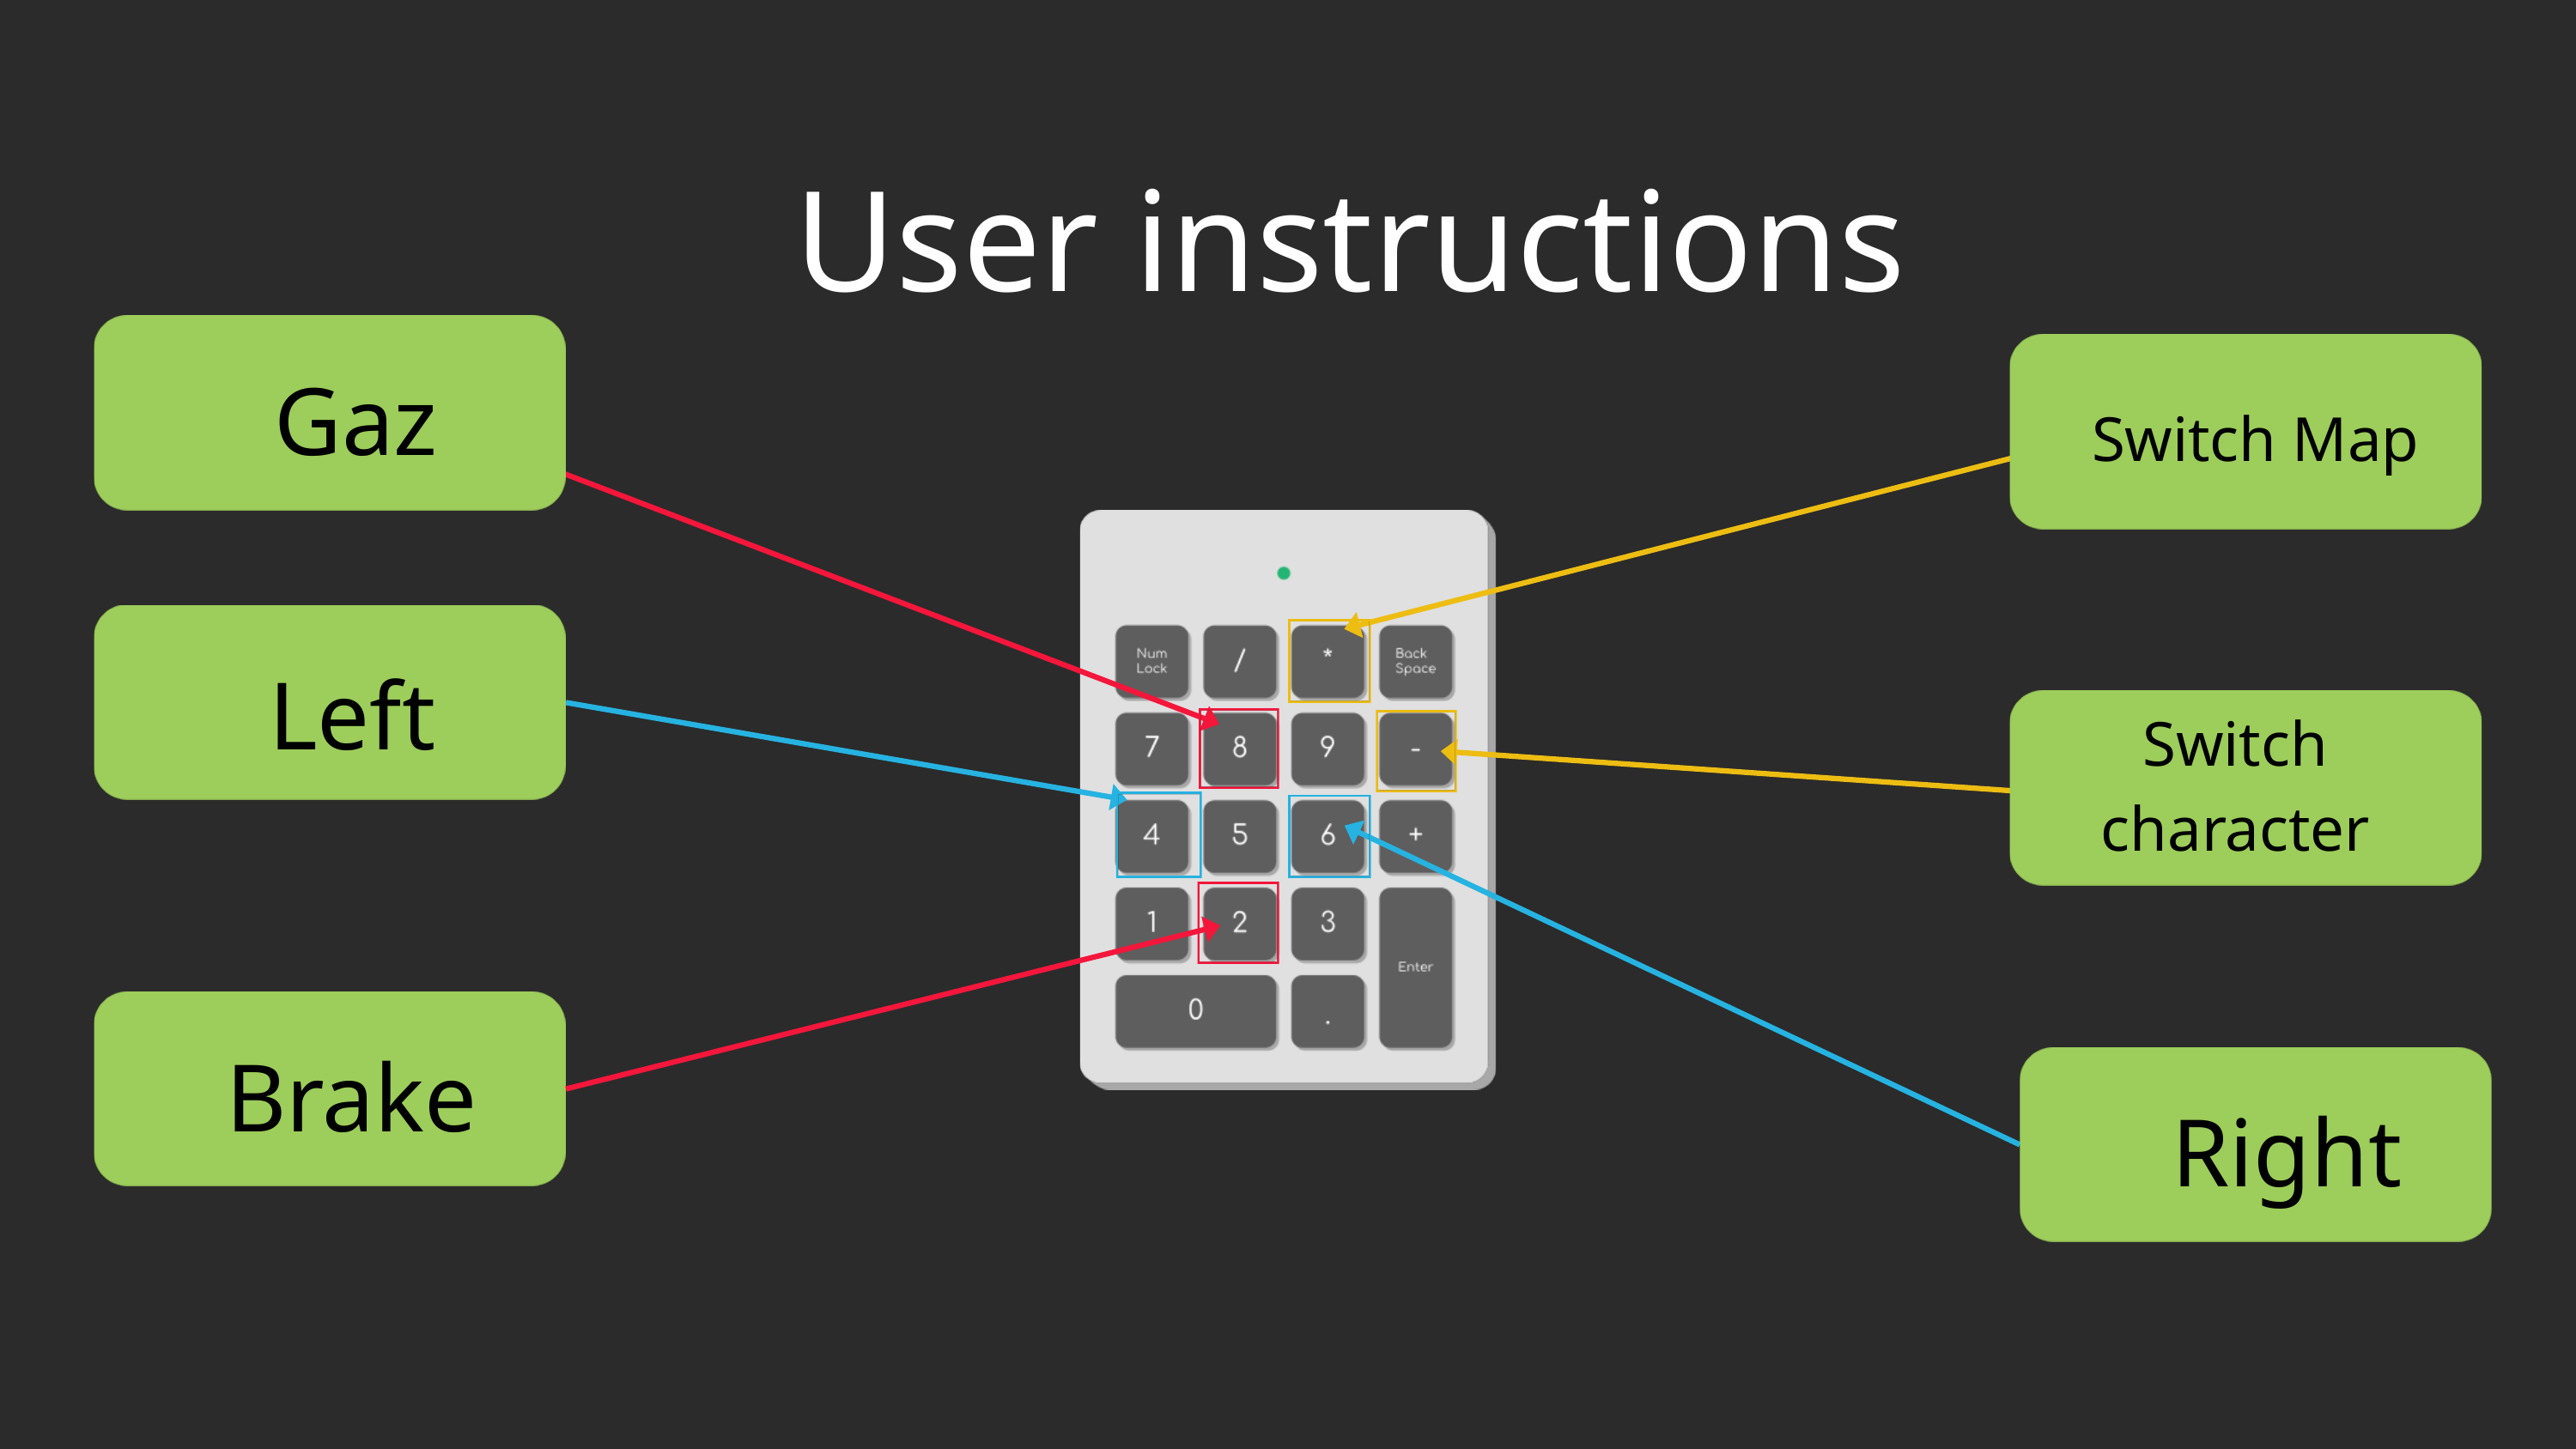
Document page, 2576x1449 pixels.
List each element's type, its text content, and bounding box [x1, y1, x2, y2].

text_box [1288, 619, 1371, 703]
text_box [1115, 791, 1202, 878]
text_box [1197, 882, 1279, 964]
text_box [94, 991, 566, 1187]
text_box User instructions [690, 124, 2010, 319]
text_box [1288, 795, 1371, 878]
text_box [94, 605, 566, 800]
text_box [2009, 334, 2482, 530]
text_box [94, 315, 566, 511]
text_box [1199, 708, 1279, 789]
text_box [2009, 690, 2482, 886]
text_box Left [238, 638, 467, 768]
text_box Gaz [245, 343, 467, 474]
text_box Switch character [2009, 693, 2462, 864]
text_box [1376, 710, 1457, 792]
text_box [2020, 1047, 2492, 1242]
text_box Right [2142, 1075, 2432, 1206]
text_box Brake [192, 1020, 510, 1150]
text_box [1079, 510, 1497, 1090]
